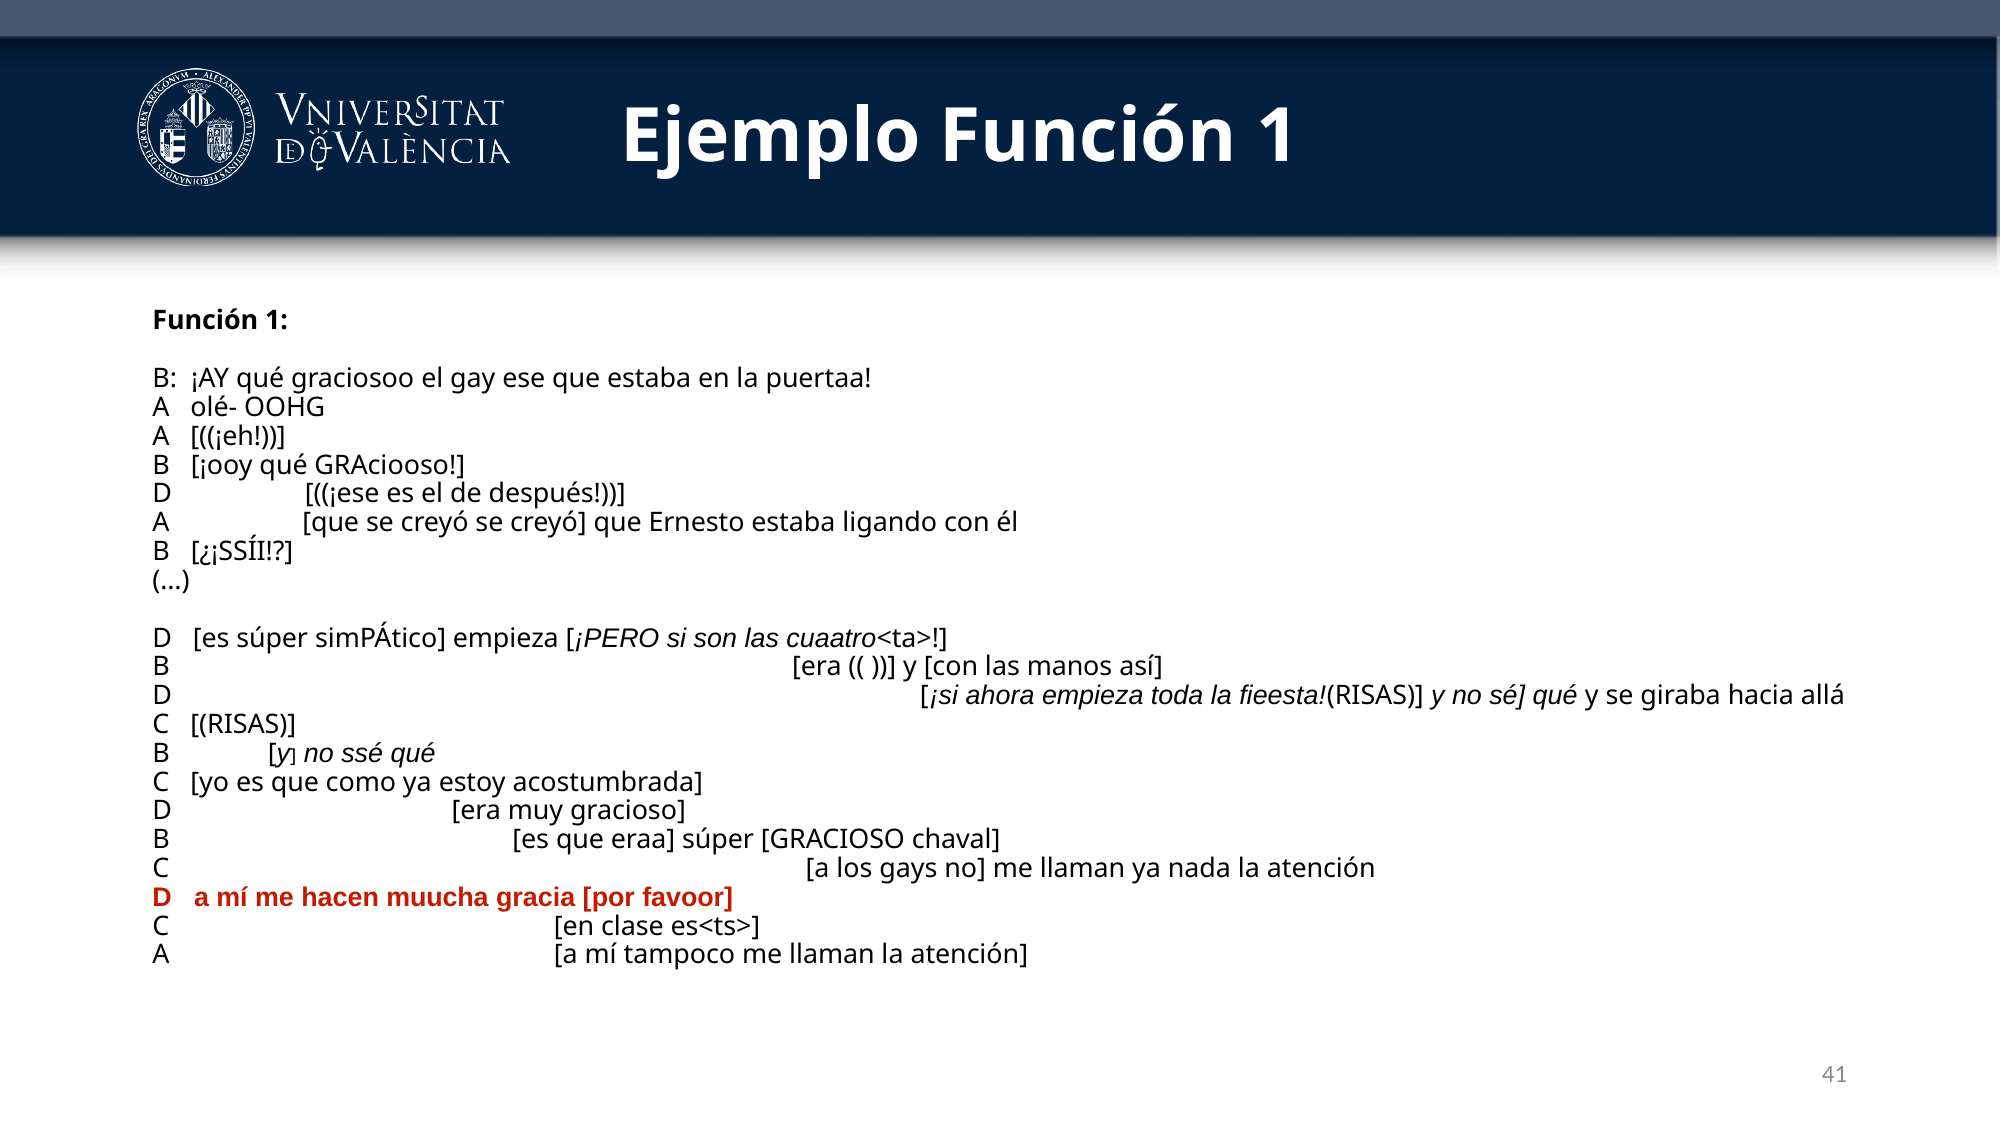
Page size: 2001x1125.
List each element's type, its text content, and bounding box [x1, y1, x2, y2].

slide_number 41 [1412, 1042, 1863, 1103]
title Ejemplo Función 1 [605, 47, 2000, 227]
picture [0, 0, 2000, 300]
list Función 1: B: ¡AY qué graciosoo el gay ese que estaba en la puertaa! A olé- OOHG A [((¡eh!))] B [¡ooy qué GRAciooso!] D [((¡ese es el de después!))] A [que se creyó se creyó] que Ernesto estaba ligando con él B [¿¡SSÍI!?] (…) D [es súper simPÁtico] empieza [¡PERO si son las cuaatro<ta>!] B [era (( ))] y [con las manos así] D [¡si ahora empieza toda la fieesta!(RISAS)] y no sé] qué y se giraba hacia allá C [(RISAS)] B [y] no ssé qué C [yo es que como ya estoy acostumbrada] D [era muy gracioso] B [es que eraa] súper [GRACIOSO chaval] C [a los gays no] me llaman ya nada la atención D a mí me hacen muucha gracia [por favoor] C [en clase es<ts>] A [a mí tampoco me llaman la atención] [137, 299, 1863, 1014]
